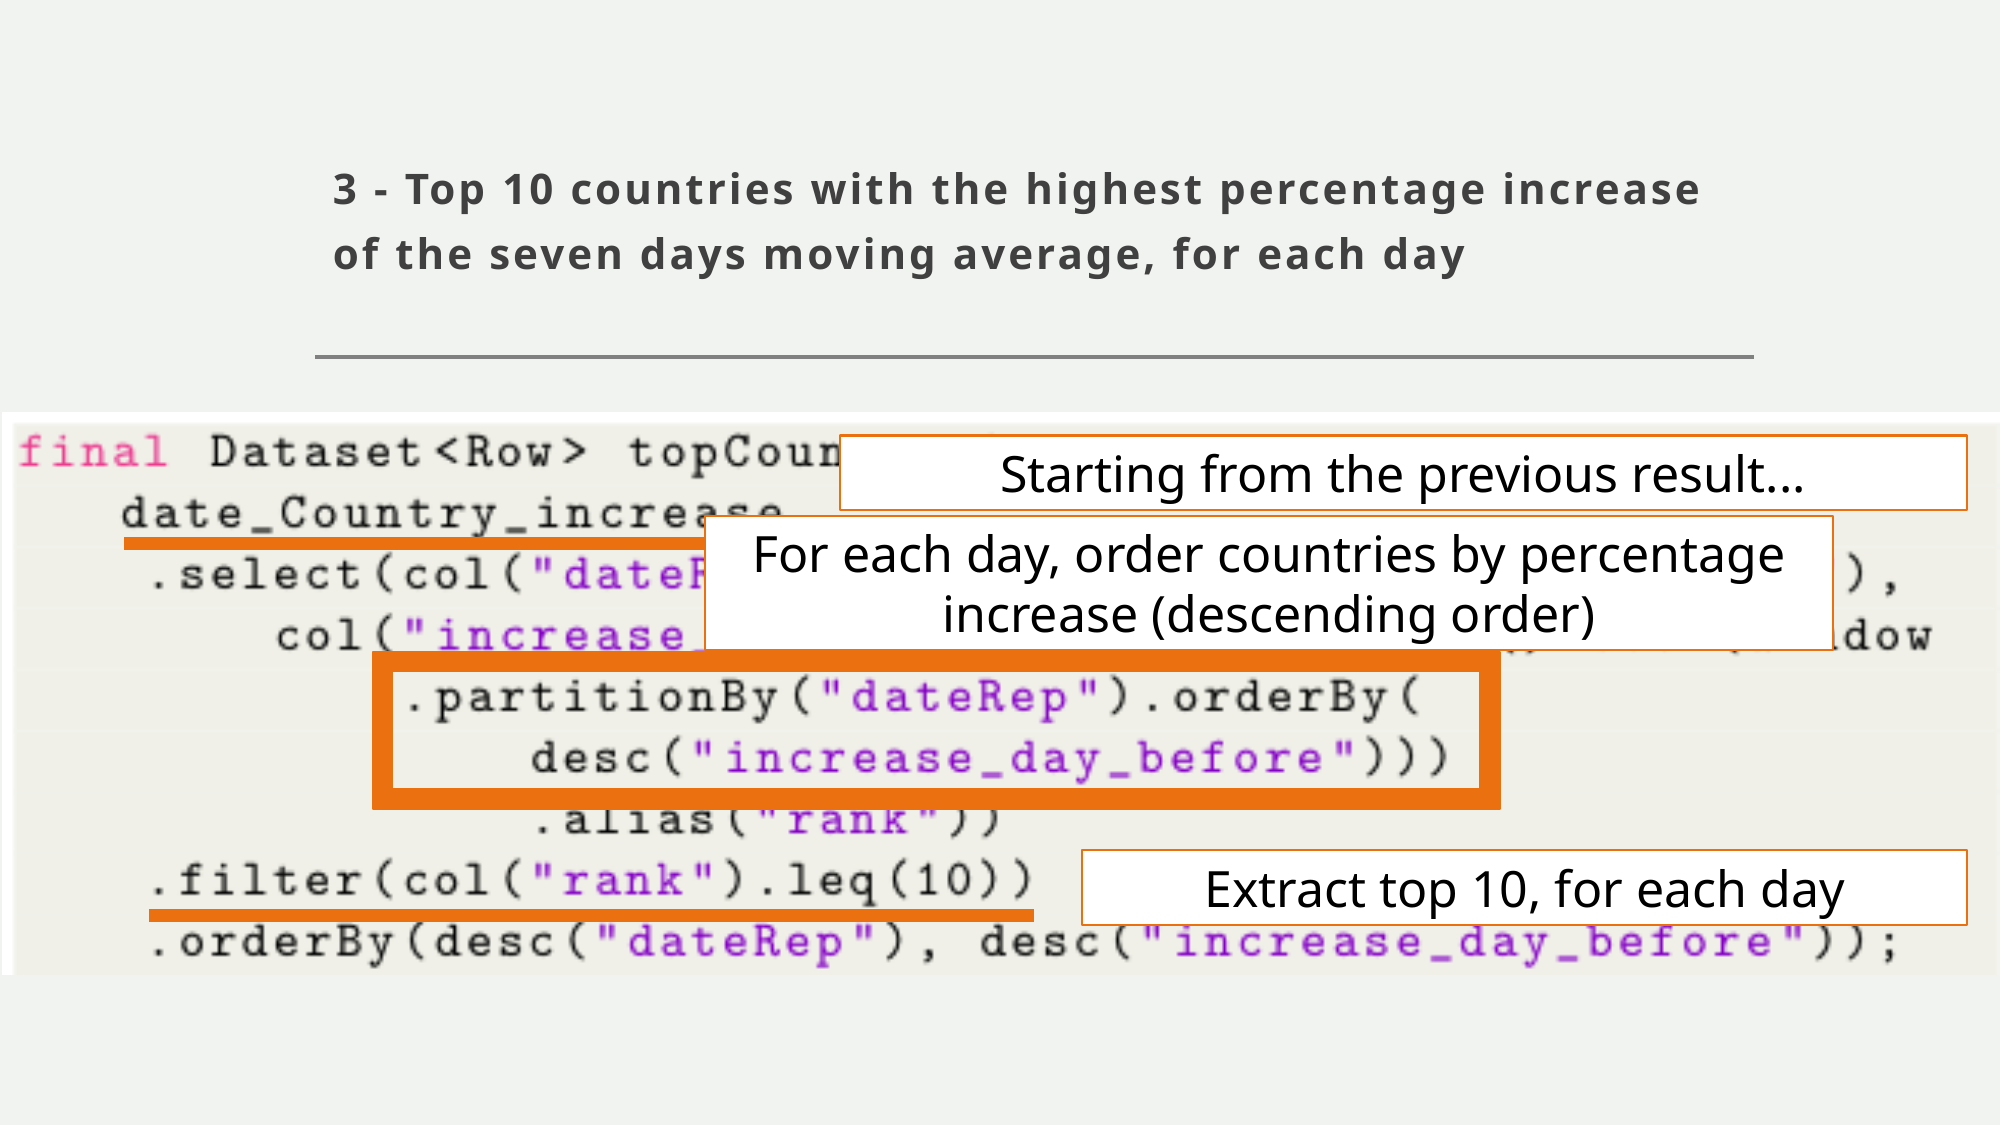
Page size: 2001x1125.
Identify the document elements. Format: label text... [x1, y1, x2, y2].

picture [2, 412, 2000, 975]
title 3 - Top 10 countries with the highest percentage increase of the seven days moving average, for each day [315, 72, 1754, 294]
